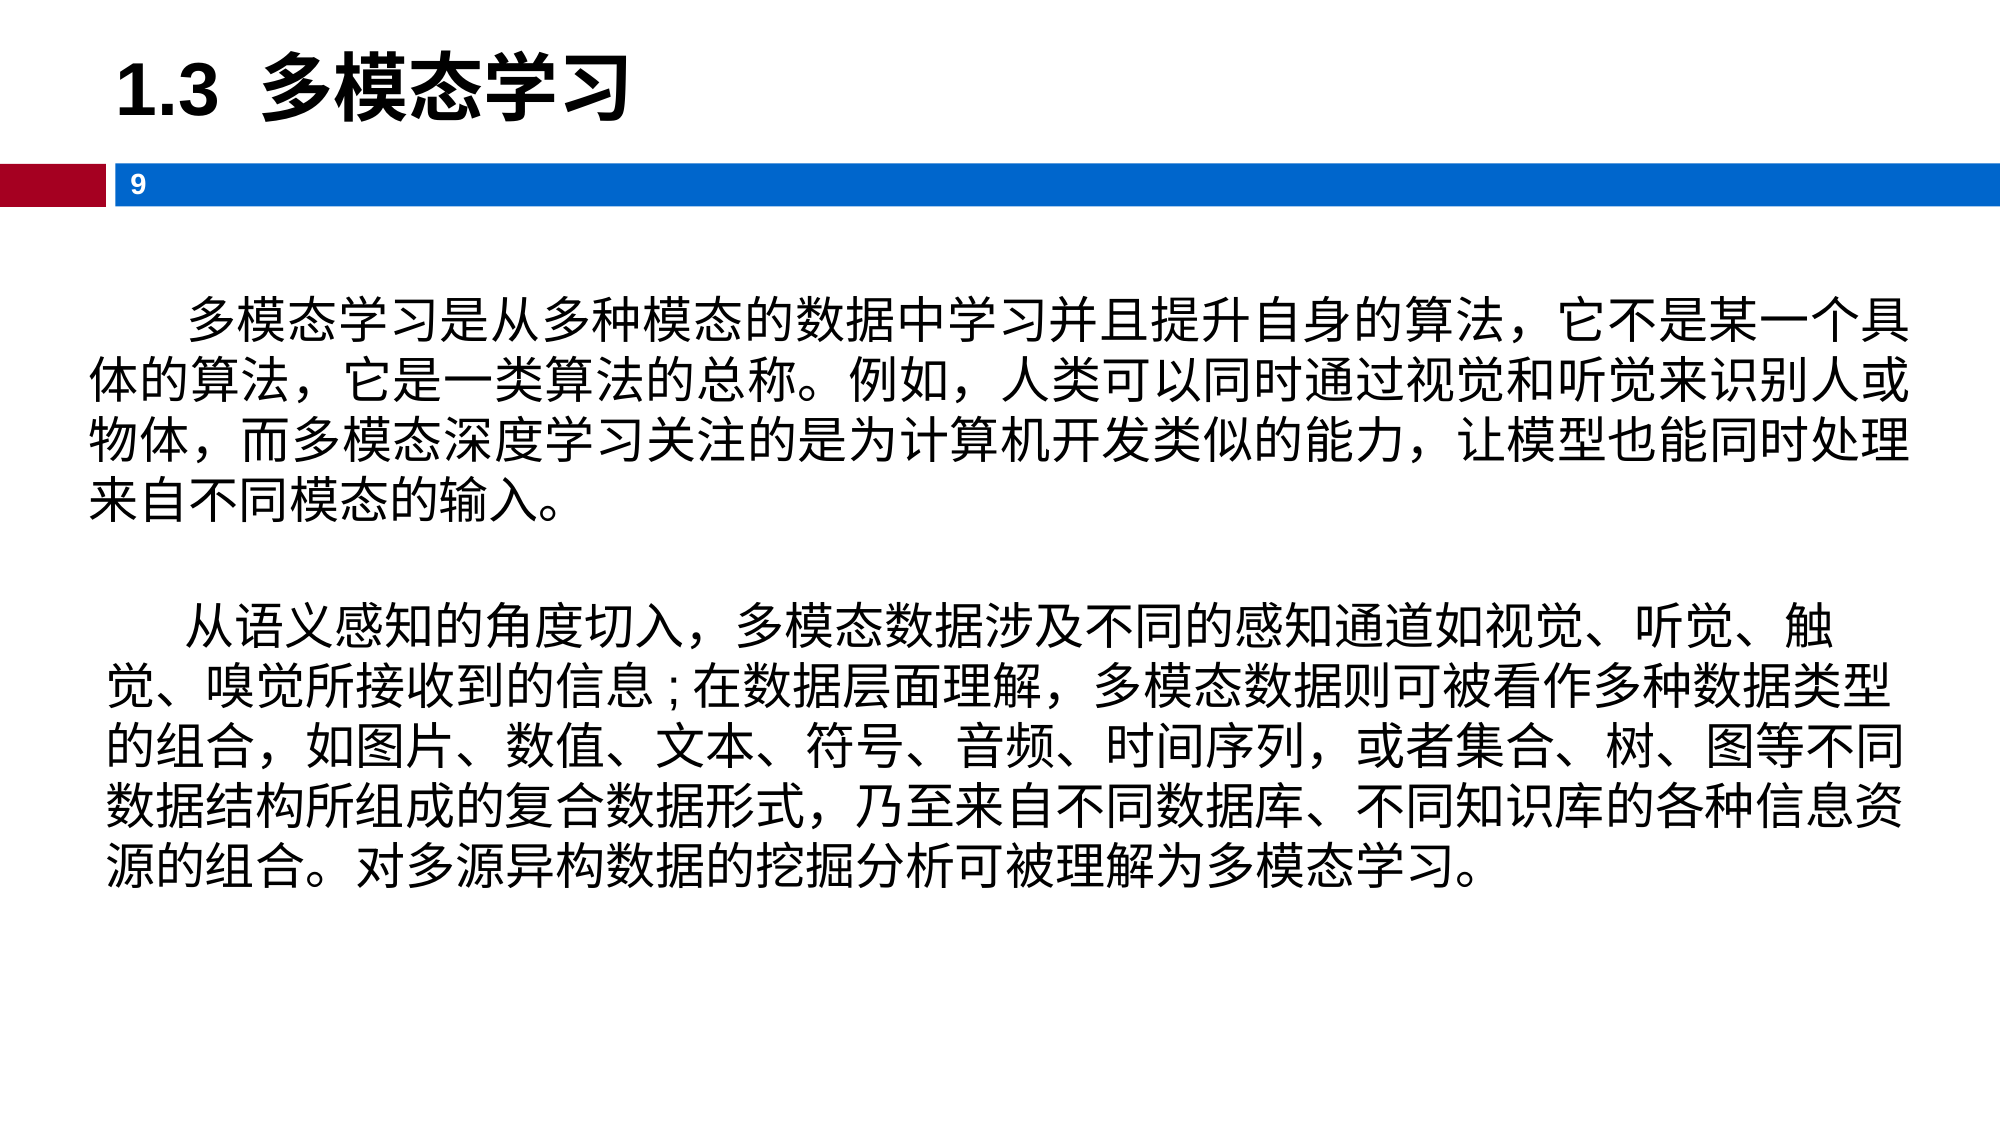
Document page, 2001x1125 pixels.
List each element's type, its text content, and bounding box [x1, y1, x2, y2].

text_box 多模态学习是从多种模态的数据中学习并且提升自身的算法，它不是某一个具体的算法，它是一类算法的总称。例如，人类可以同时通过视觉和听觉来识别人或物体，而多模态深度学习关注的是为计算机开发类似的能力，让模型也能同时处理来自不同模态的输入。 [74, 281, 1926, 537]
text_box 从语义感知的角度切入，多模态数据涉及不同的感知通道如视觉、听觉、触觉、嗅觉所接收到的信息;在数据层面理解，多模态数据则可被看作多种数据类型的组合，如图片、数值、文本、符号、音频、时间序列，或者集合、树、图等不同数据结构所组成的复合数据形式，乃至来自不同数据库、不同知识库的各种信息资源的组合。对多源异构数据的挖掘分析可被理解为多模态学习。 [90, 587, 1926, 1002]
title 1.3 多模态学习 [113, 0, 946, 180]
